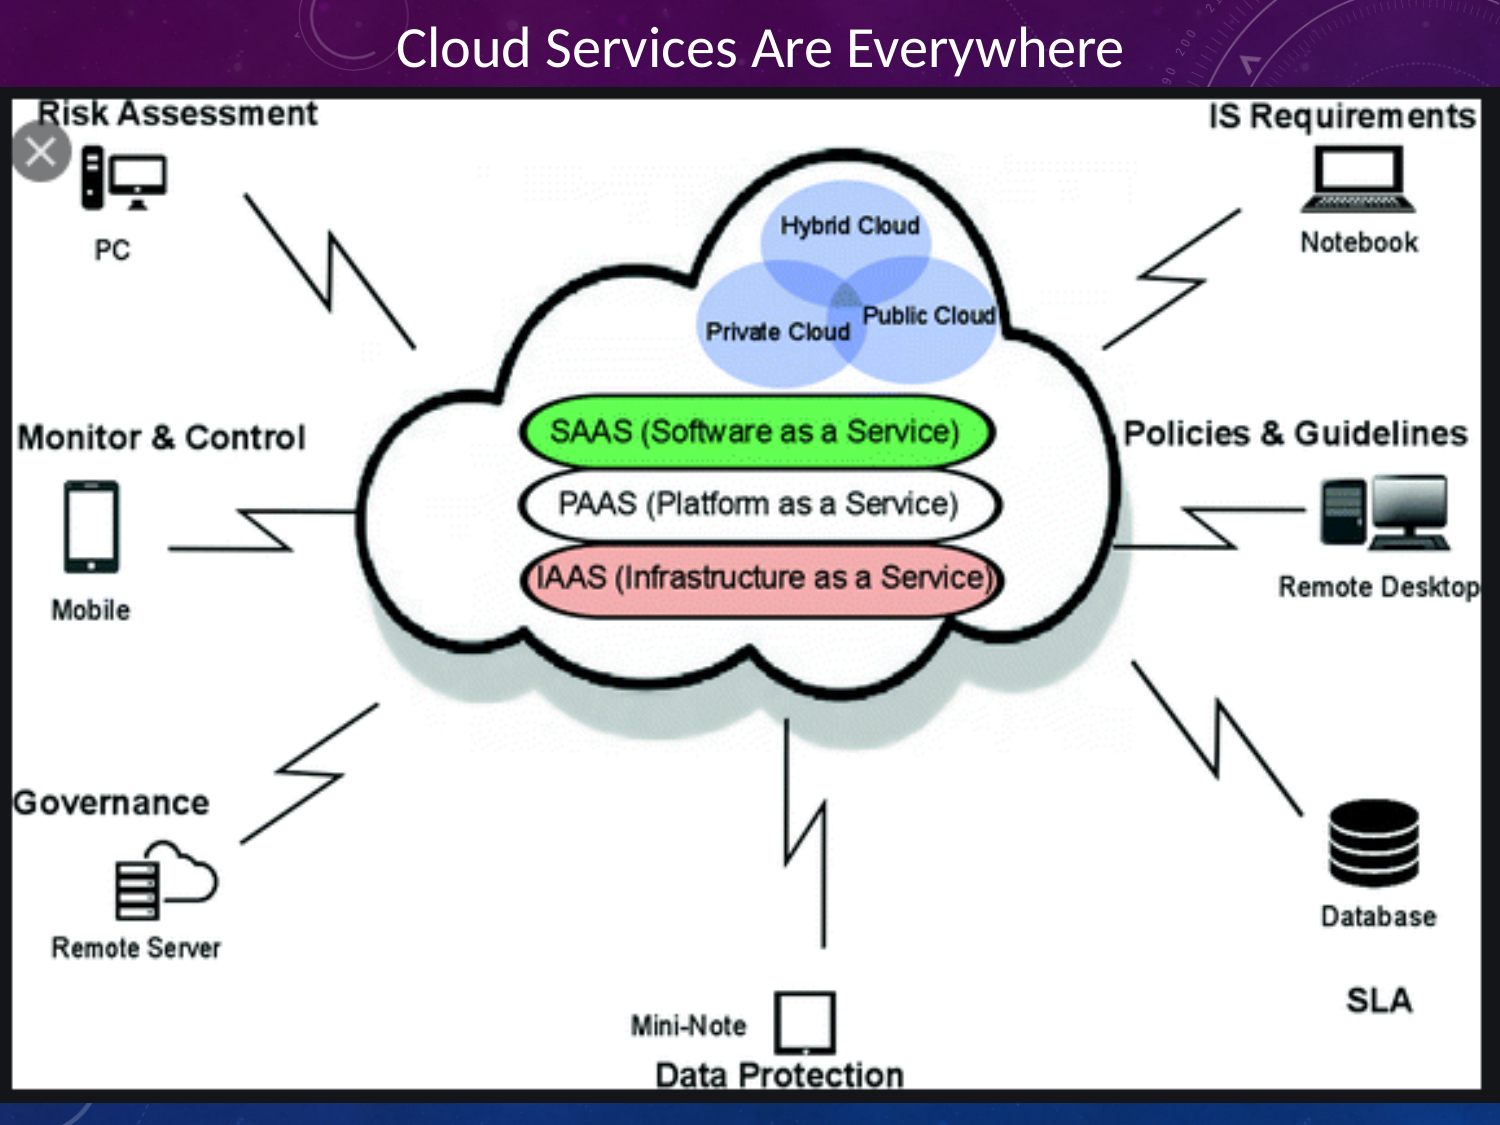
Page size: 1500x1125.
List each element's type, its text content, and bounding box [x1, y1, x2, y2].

picture [0, 0, 1500, 1125]
text_box Cloud Services Are Everywhere [381, 1, 1154, 87]
